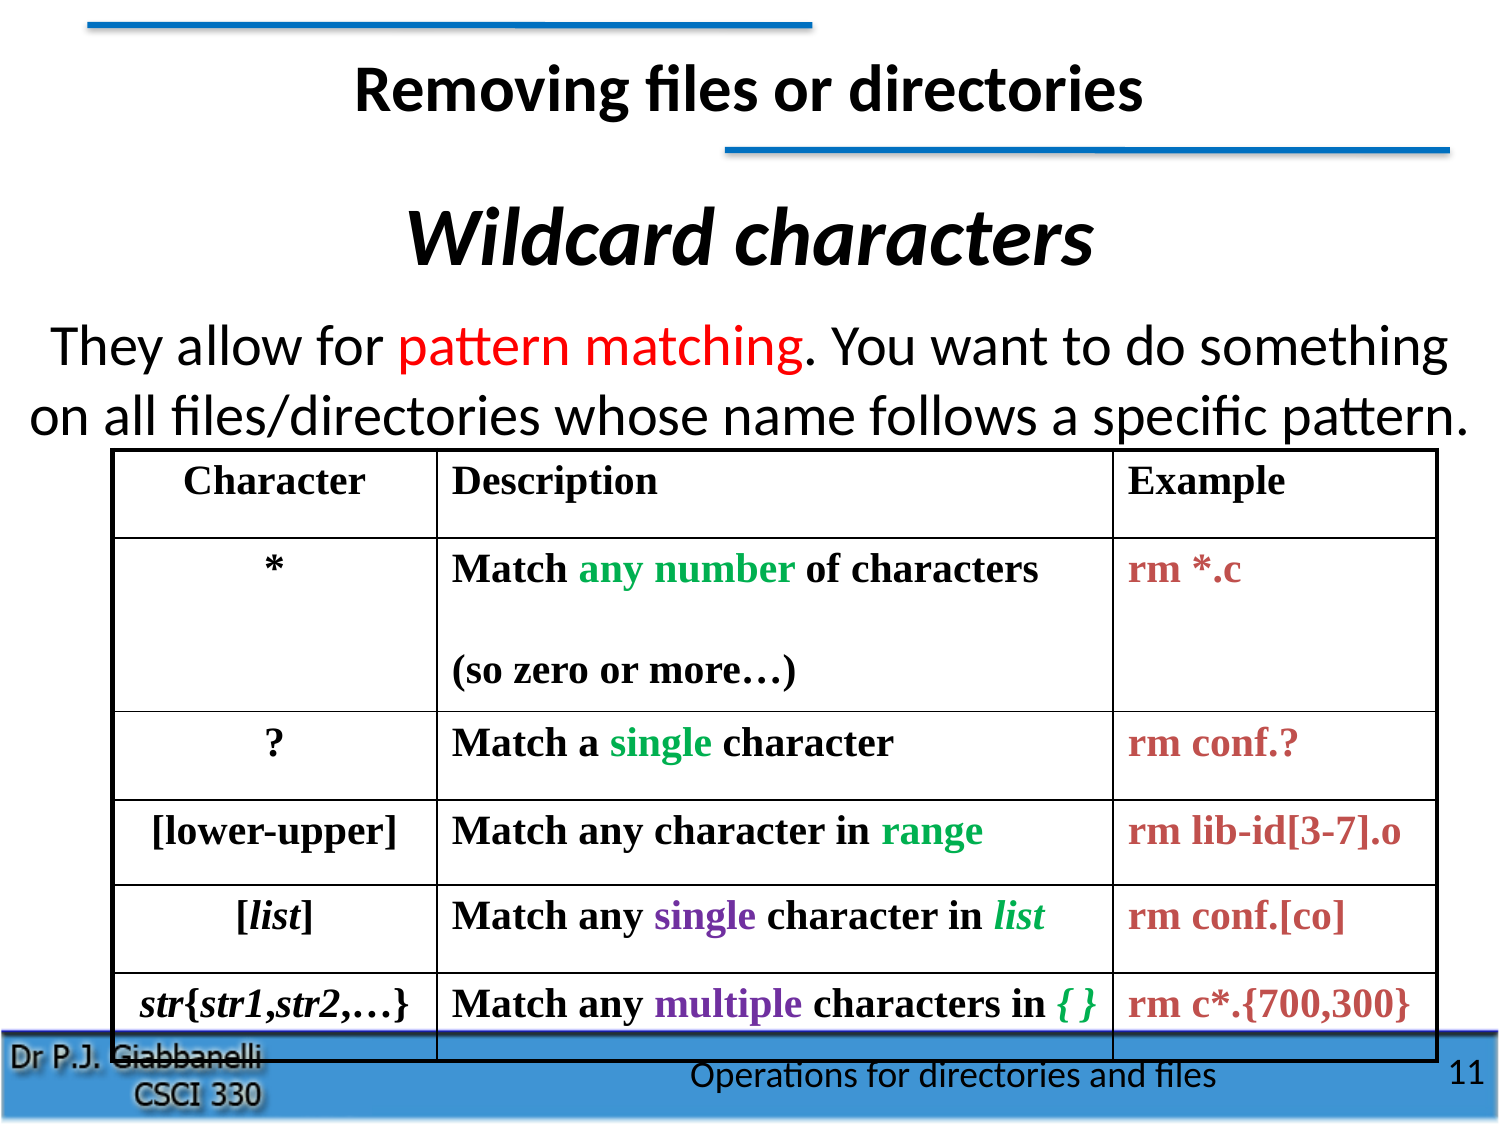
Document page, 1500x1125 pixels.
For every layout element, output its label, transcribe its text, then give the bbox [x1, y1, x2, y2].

table_header Example [1114, 452, 1435, 537]
table_cell Match any single character in list [438, 886, 1112, 972]
text_box Wildcard characters [0, 174, 1500, 290]
picture [0, 1026, 1500, 1125]
table_cell str{str1,str2,…} [115, 974, 436, 1025]
table_cell rm *.c [1114, 539, 1435, 711]
table_cell Match any character in range [438, 801, 1112, 884]
table_cell Match any number of characters (so zero or more…) [438, 539, 1112, 711]
table_header Description [438, 452, 1112, 537]
table_cell Match a single character [438, 712, 1112, 799]
table_cell rm c*.{700,300} [1114, 974, 1435, 1025]
table_cell * [115, 539, 436, 711]
table_cell rm conf.[co] [1114, 886, 1435, 972]
table_cell ? [115, 712, 436, 799]
table_header Character [115, 452, 436, 537]
table_cell [lower-upper] [115, 801, 436, 884]
table_cell rm conf.? [1114, 712, 1435, 799]
table_cell Match any multiple characters in { } [438, 974, 1112, 1025]
table_cell rm lib-id[3-7].o [1114, 801, 1435, 884]
table_cell [list] [115, 886, 436, 972]
text_box They allow for pattern matching. You want to do something on all files/directories whose name follows a specific pattern. [0, 299, 1500, 455]
text_box Removing files or directories [0, 37, 1500, 133]
